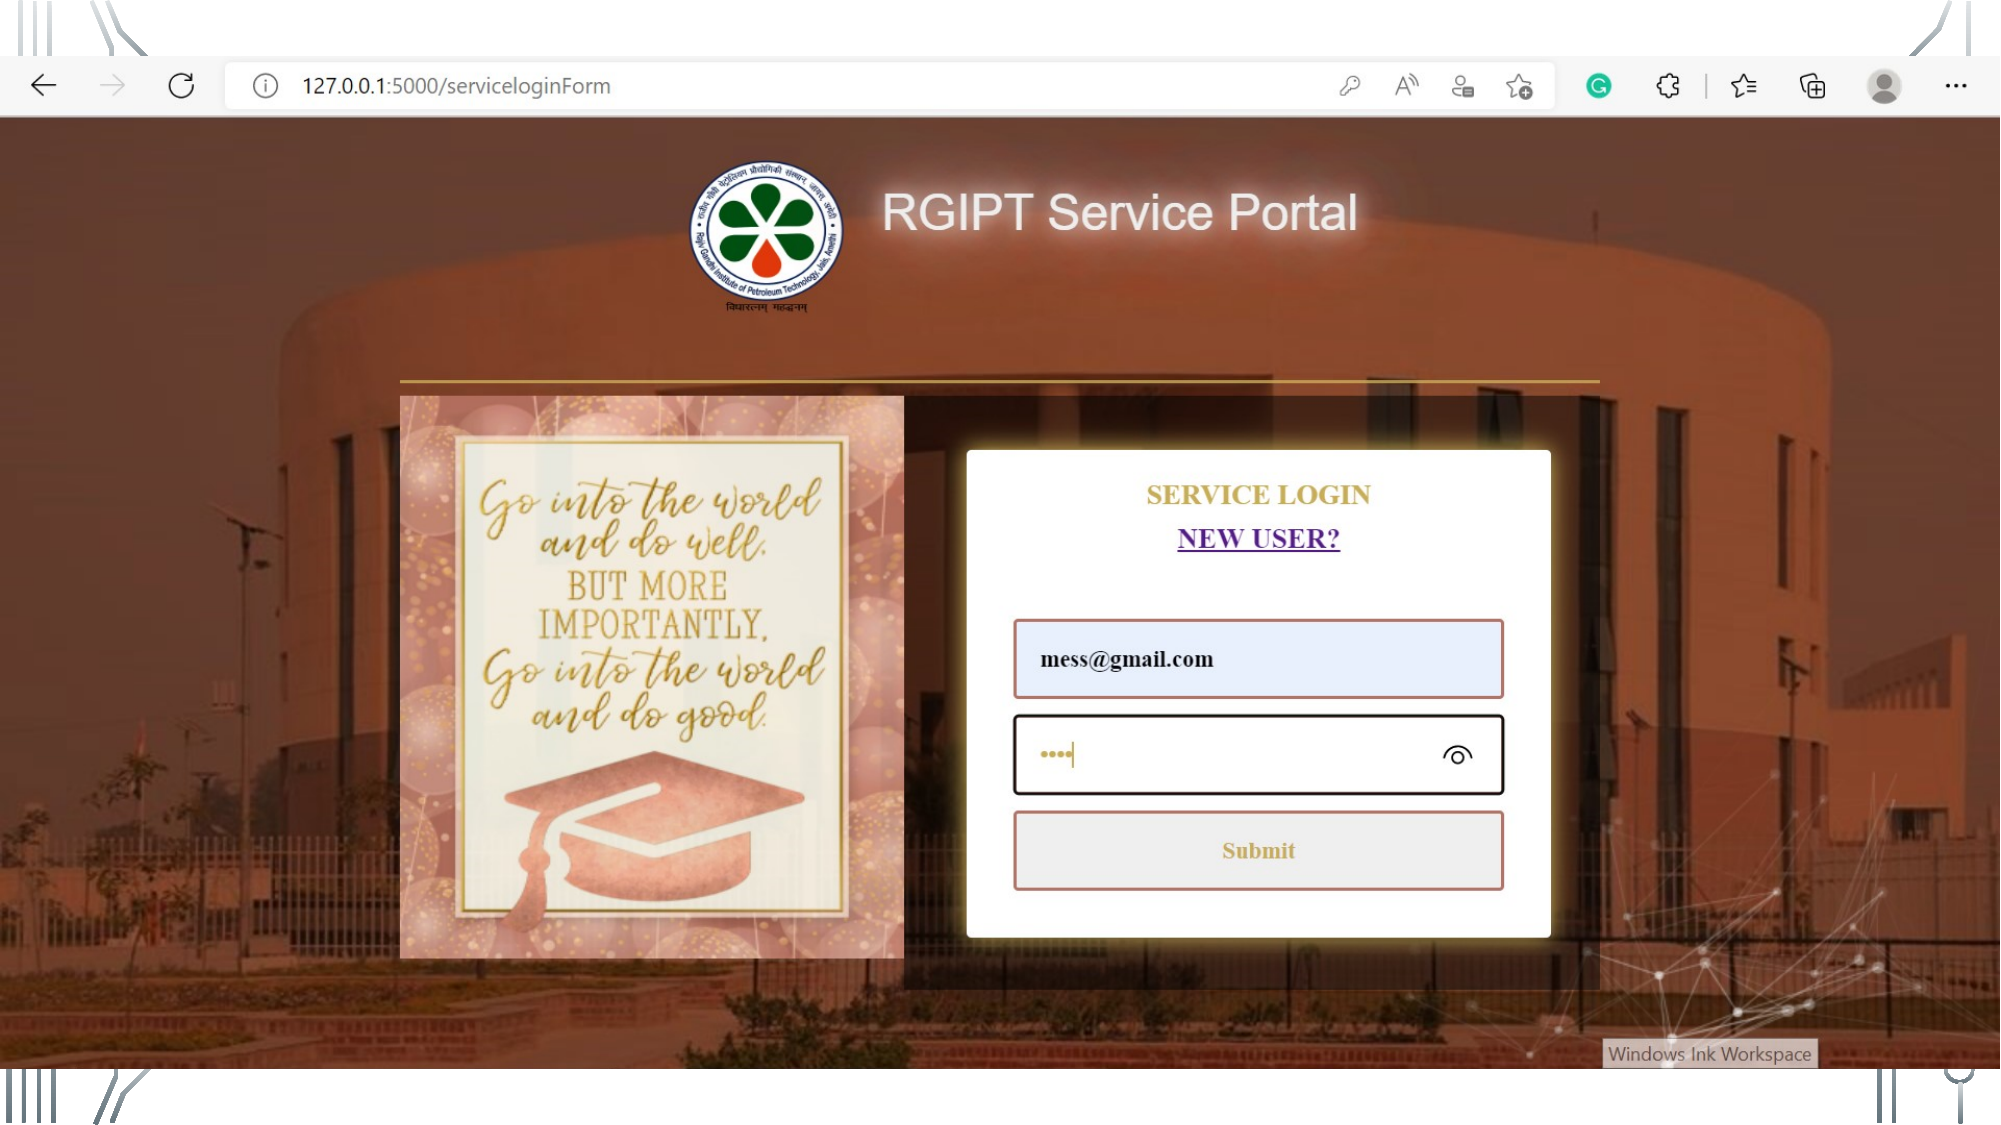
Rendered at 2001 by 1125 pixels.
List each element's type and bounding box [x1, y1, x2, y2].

picture [0, 56, 2000, 1069]
